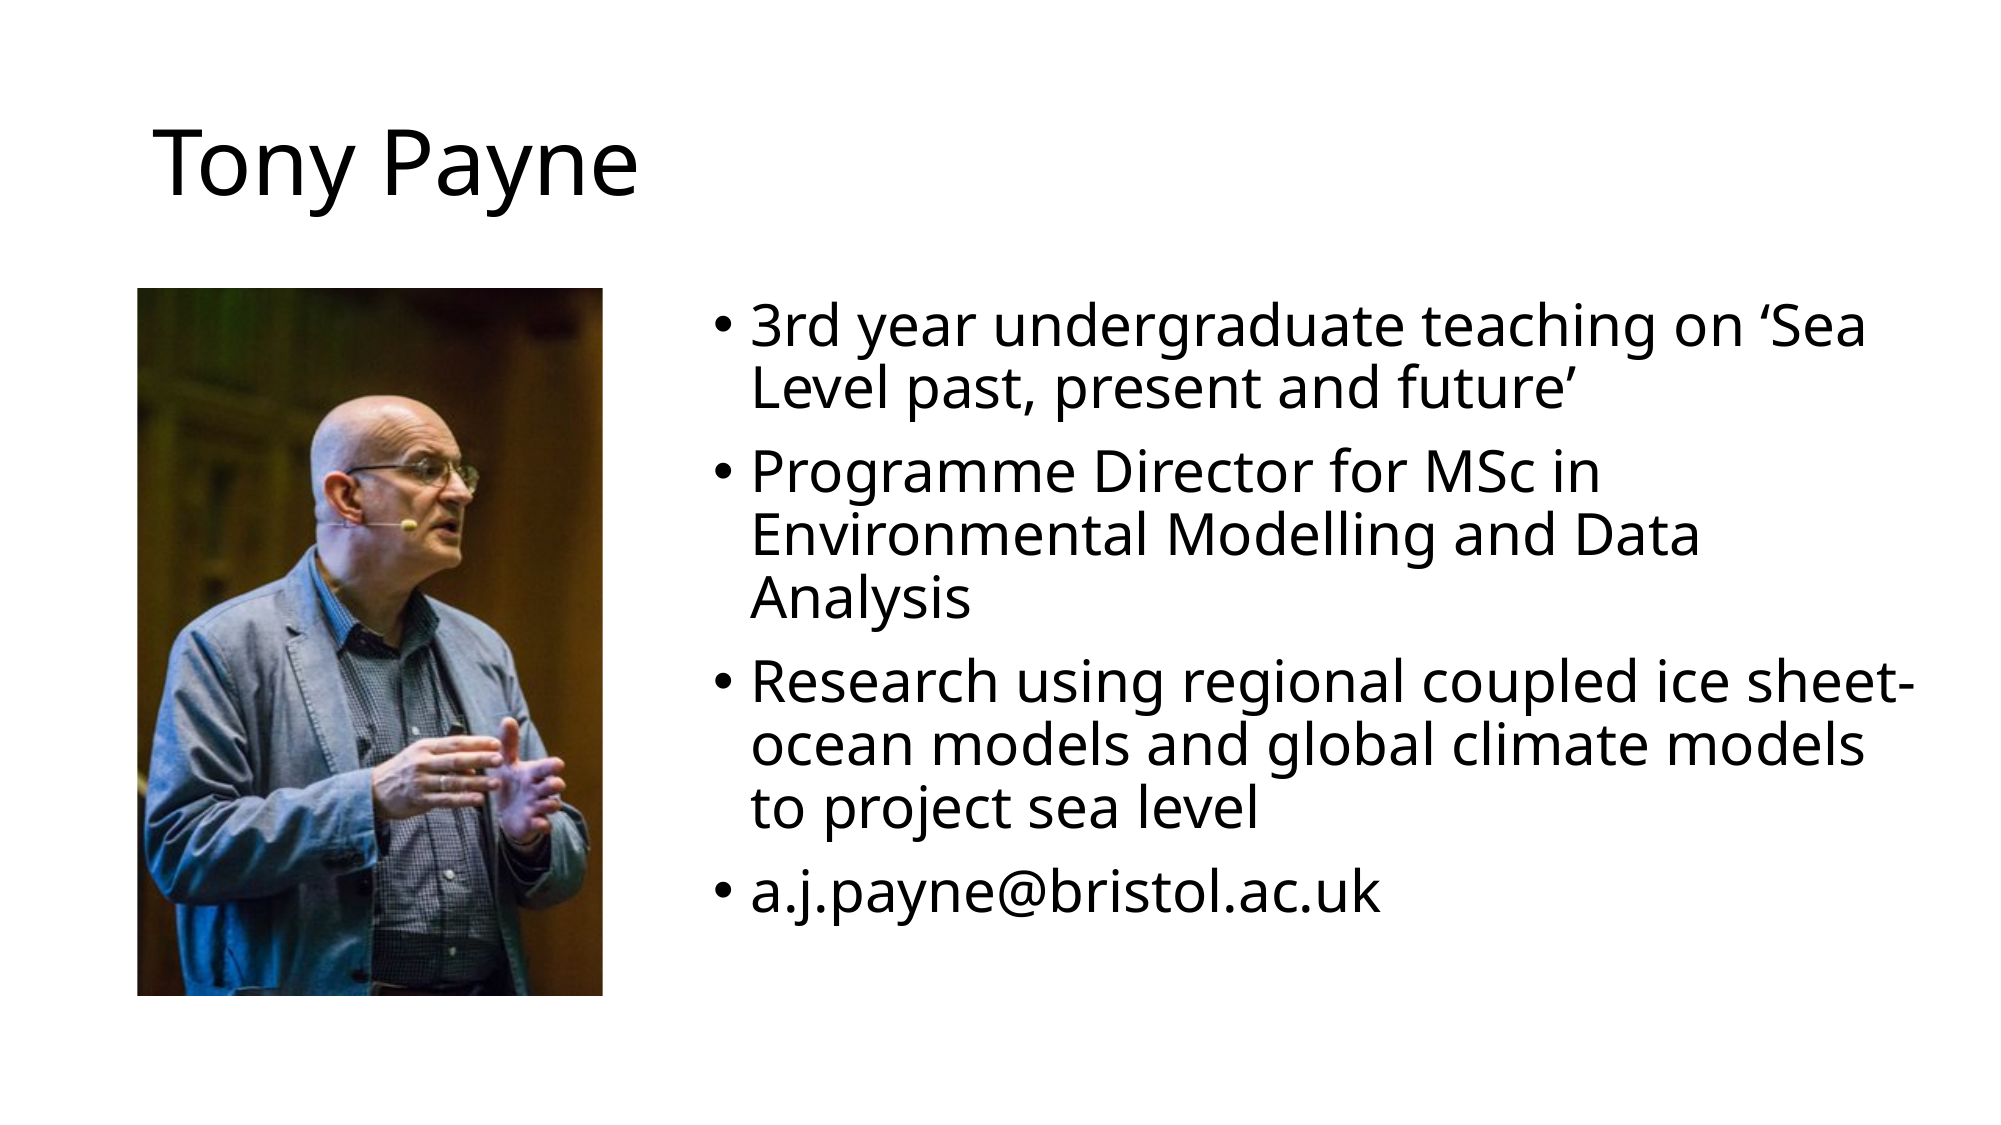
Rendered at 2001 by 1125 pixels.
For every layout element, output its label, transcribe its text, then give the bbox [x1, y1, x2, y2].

list 3rd year undergraduate teaching on ‘Sea Level past, present and future’ Programme Director for MSc in Environmental Modelling and Data Analysis Research using regional coupled ice sheet-ocean models and global climate models to project sea level a.j.payne@bristol.ac.uk [698, 288, 1946, 941]
picture [137, 288, 603, 996]
title Tony Payne [137, 57, 1863, 275]
